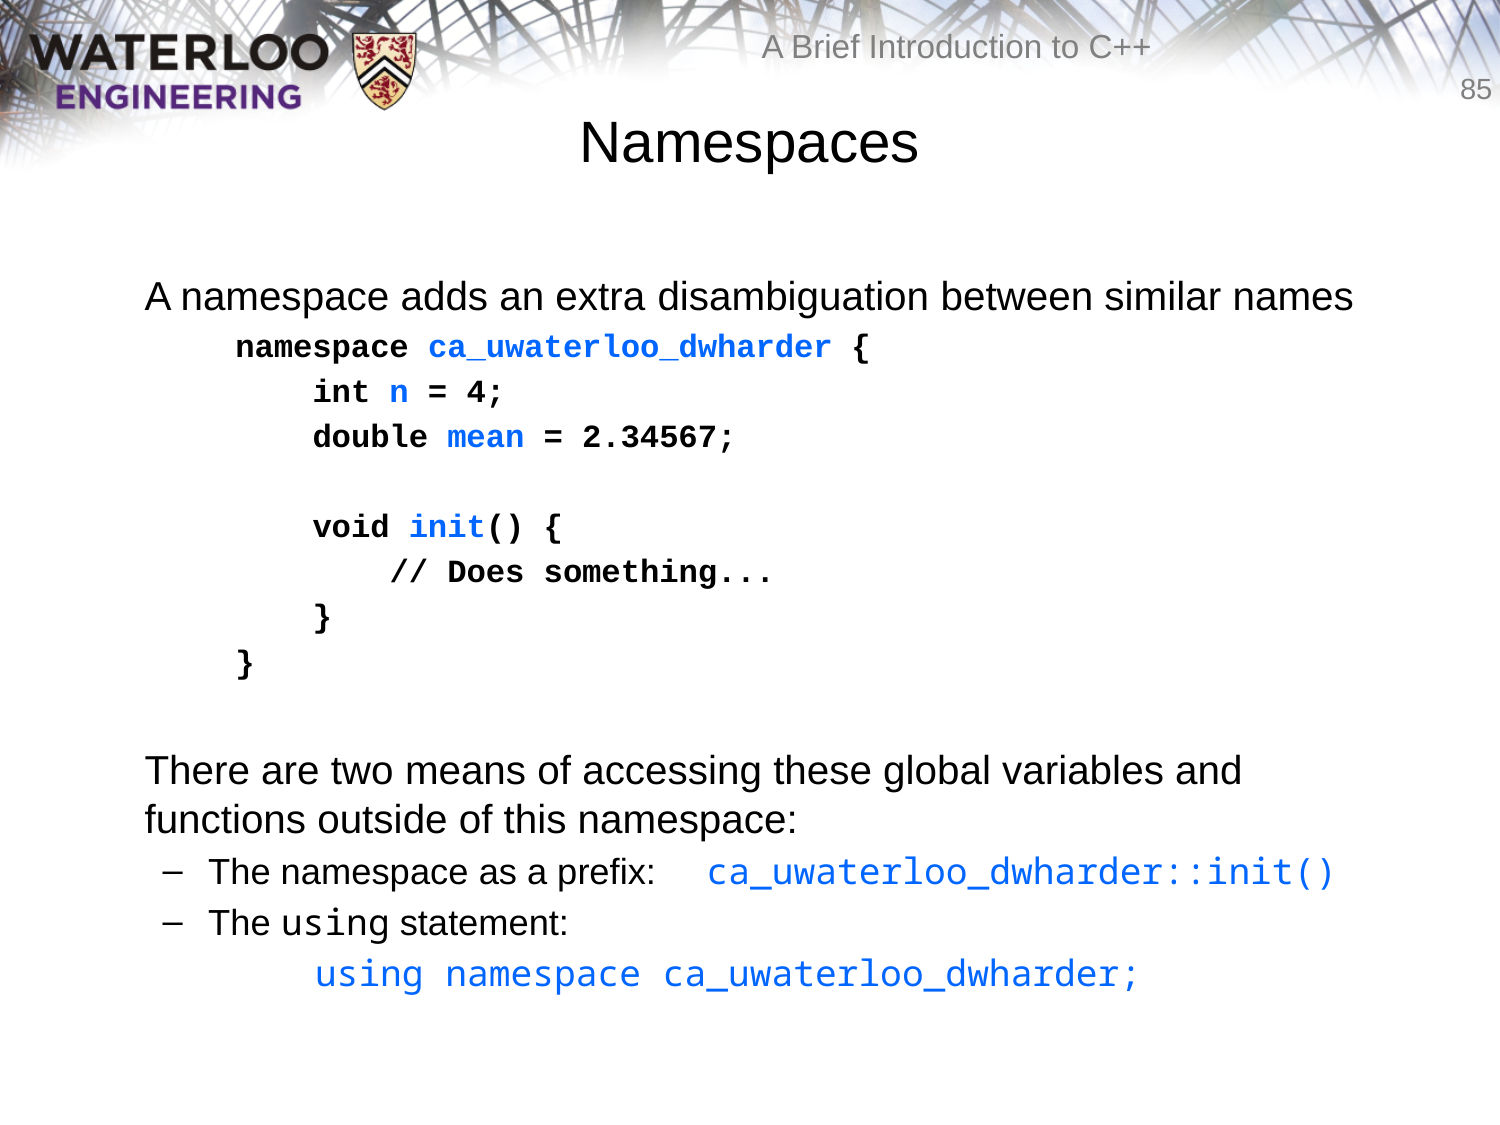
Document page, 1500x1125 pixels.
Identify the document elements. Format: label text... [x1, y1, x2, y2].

title Namespaces [74, 44, 1426, 233]
list A namespace adds an extra disambiguation between similar names namespace ca_uwaterloo_dwharder { int n = 4; double mean = 2.34567; void init() { // Does something... } } There are two means of accessing these global variables and functions outside of this namespace: The namespace as a prefix: ca_uwaterloo_dwharder::init() The using statement: using namespace ca_uwaterloo_dwharder; [74, 262, 1426, 1006]
picture [0, 0, 1500, 1125]
